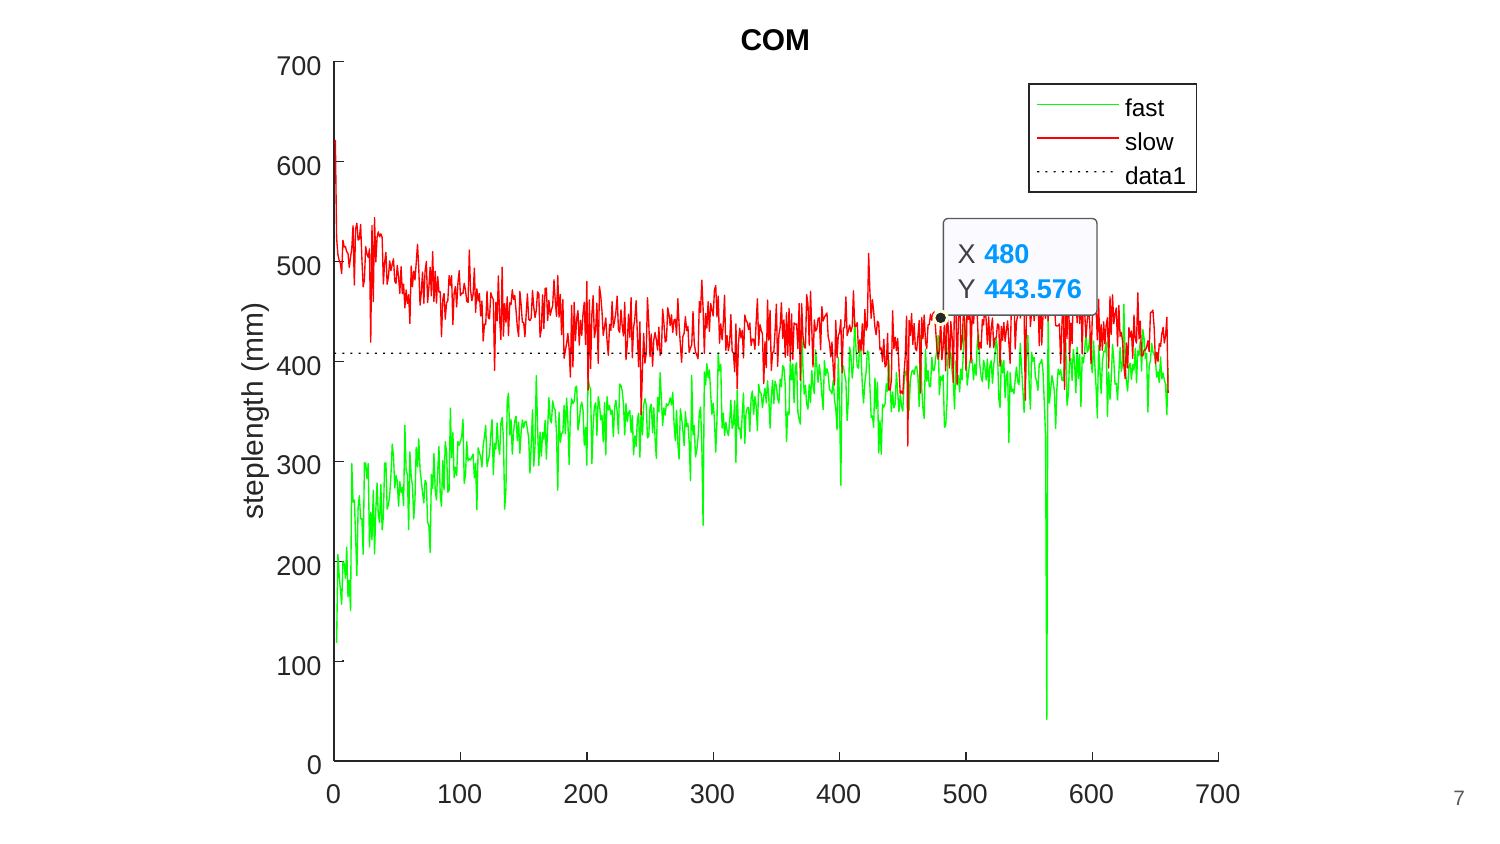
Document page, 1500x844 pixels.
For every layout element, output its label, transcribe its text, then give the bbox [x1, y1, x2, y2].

slide_number 7 [1389, 764, 1480, 830]
picture [185, 0, 1325, 844]
